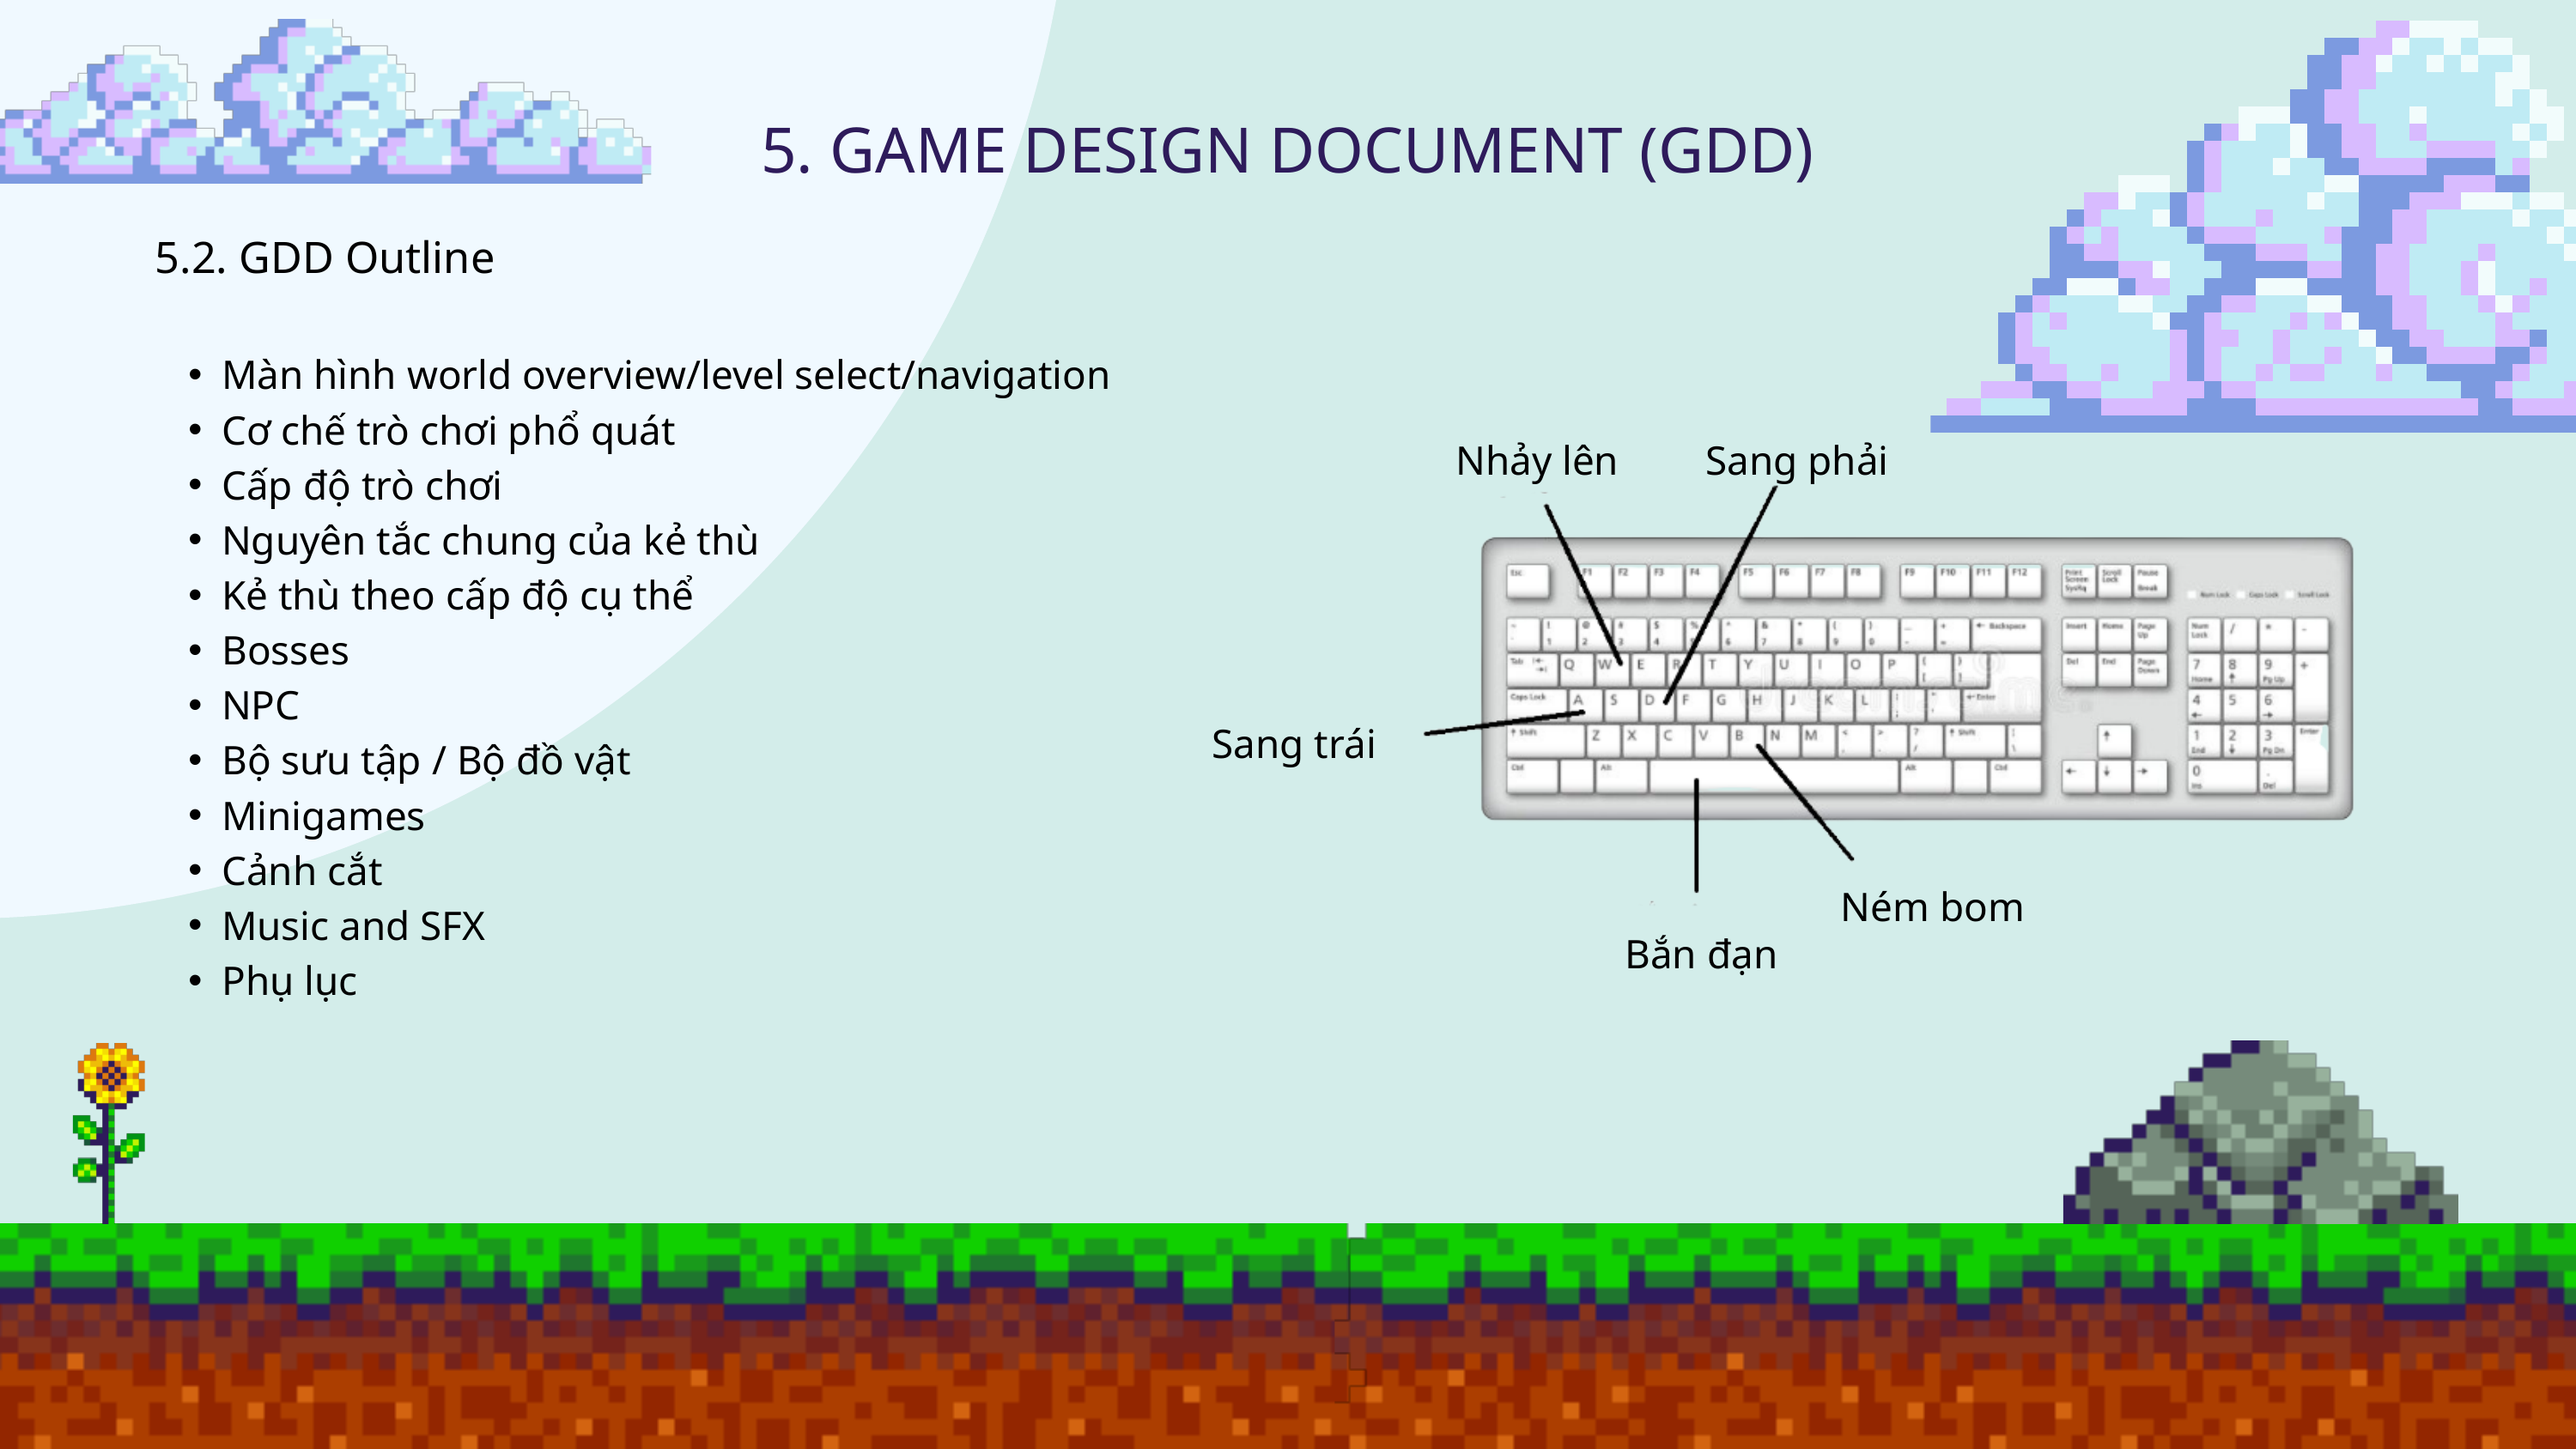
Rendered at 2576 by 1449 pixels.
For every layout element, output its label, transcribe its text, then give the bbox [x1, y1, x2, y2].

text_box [1212, 431, 2406, 973]
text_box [0, 0, 1076, 919]
text_box [1930, 21, 2576, 433]
text_box 5. GAME DESIGN DOCUMENT (GDD) [1082, 97, 2261, 185]
text_box [0, 1223, 1334, 1449]
text_box [1334, 1223, 2576, 1449]
text_box [2063, 1040, 2458, 1224]
text_box [72, 1043, 145, 1224]
text_box 5.2. GDD Outline Màn hình world overview/level select/navigation Cơ chế trò chơi phổ quát Cấp độ trò chơi Nguyên tắc chung của kẻ thù Kẻ thù theo cấp độ cụ thể Bosses NPC Bộ sưu tập / Bộ đồ vật Minigames Cảnh cắt Music and SFX Phụ lục [155, 221, 1335, 1113]
